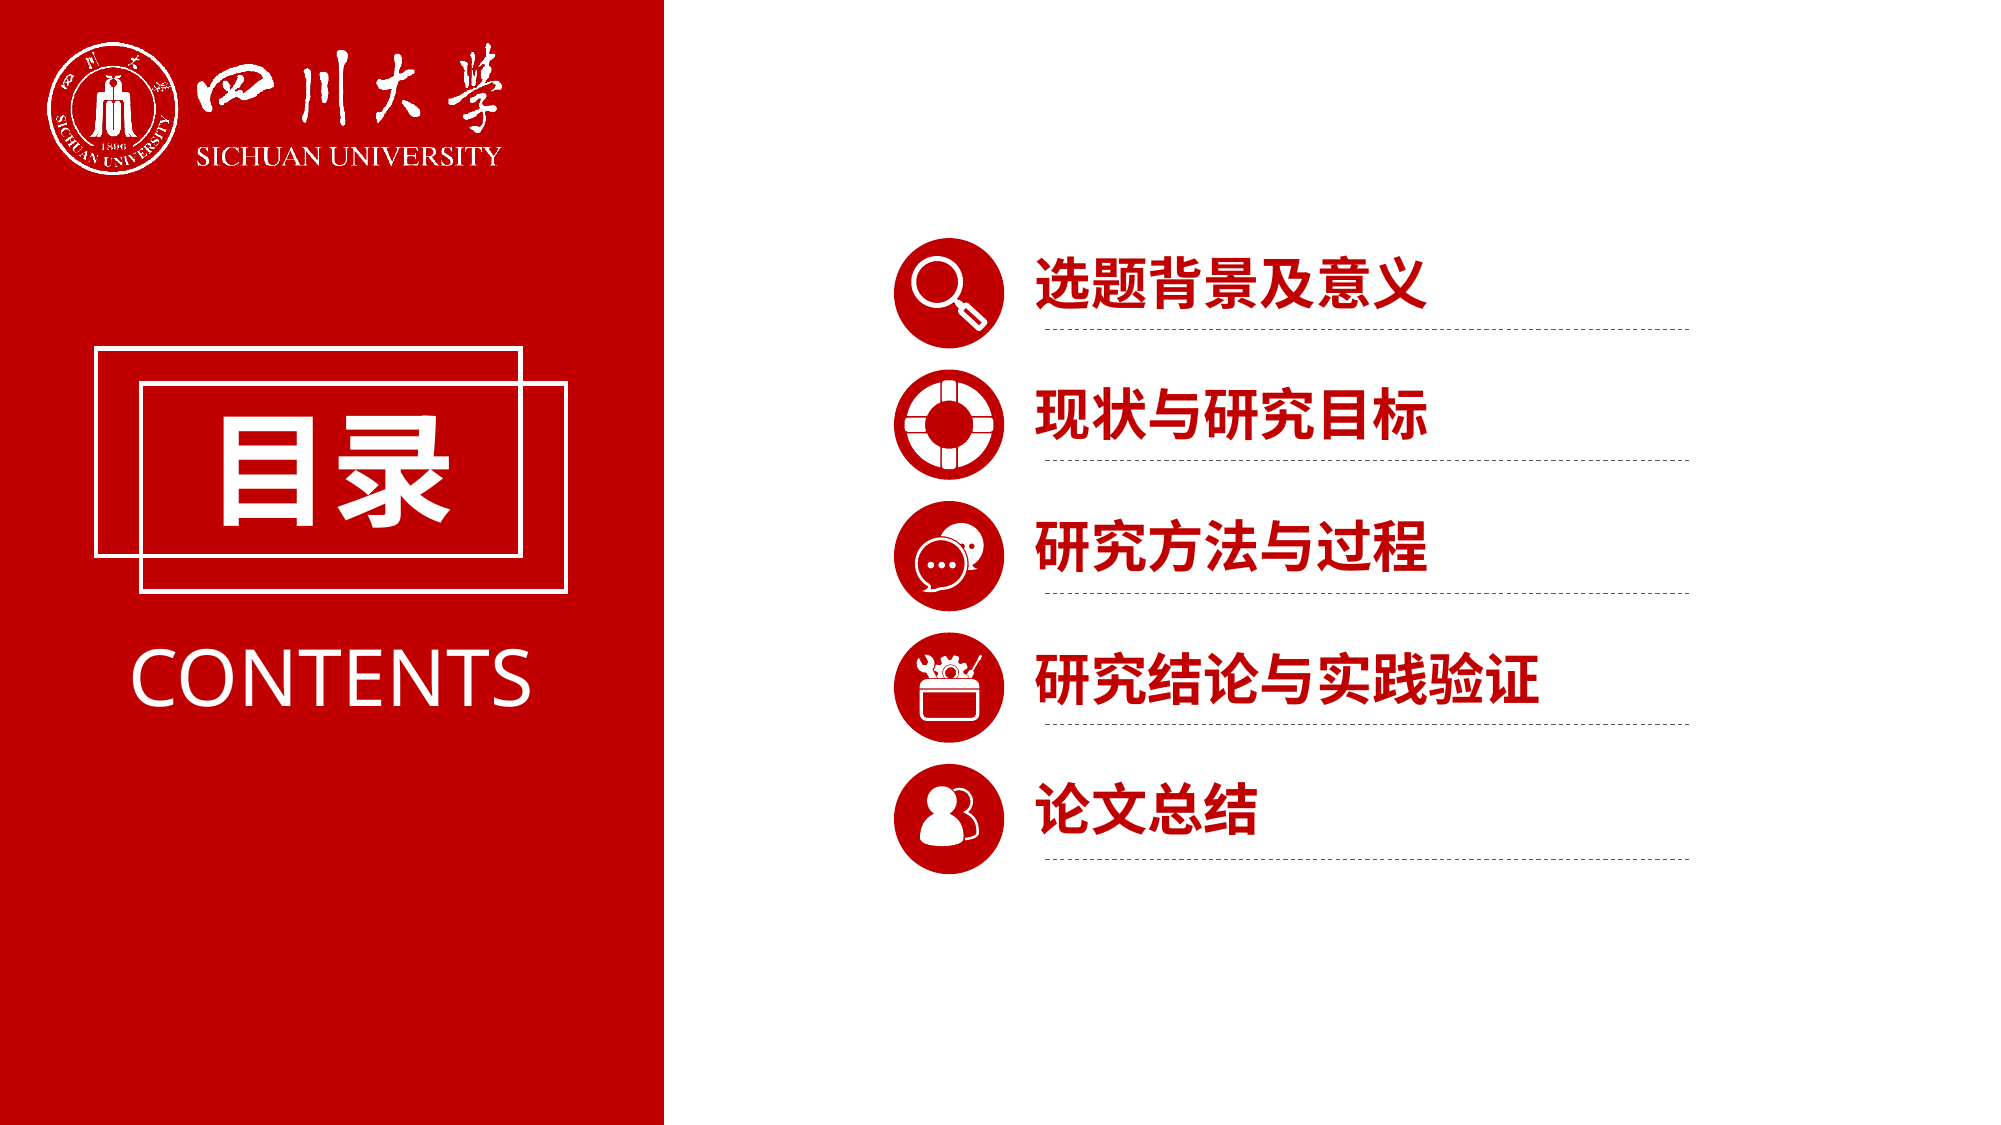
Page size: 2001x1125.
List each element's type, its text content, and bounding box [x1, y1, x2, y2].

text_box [1019, 372, 1707, 461]
picture [47, 42, 503, 175]
text_box [0, 0, 665, 1125]
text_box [893, 500, 1005, 612]
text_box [893, 632, 1005, 743]
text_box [893, 763, 1005, 875]
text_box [1019, 636, 1707, 725]
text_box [1019, 240, 1707, 330]
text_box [893, 369, 1005, 480]
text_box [1019, 503, 1707, 594]
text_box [95, 348, 567, 592]
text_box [1019, 767, 1707, 860]
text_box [893, 238, 1005, 349]
text_box CONTENTS [103, 620, 559, 730]
